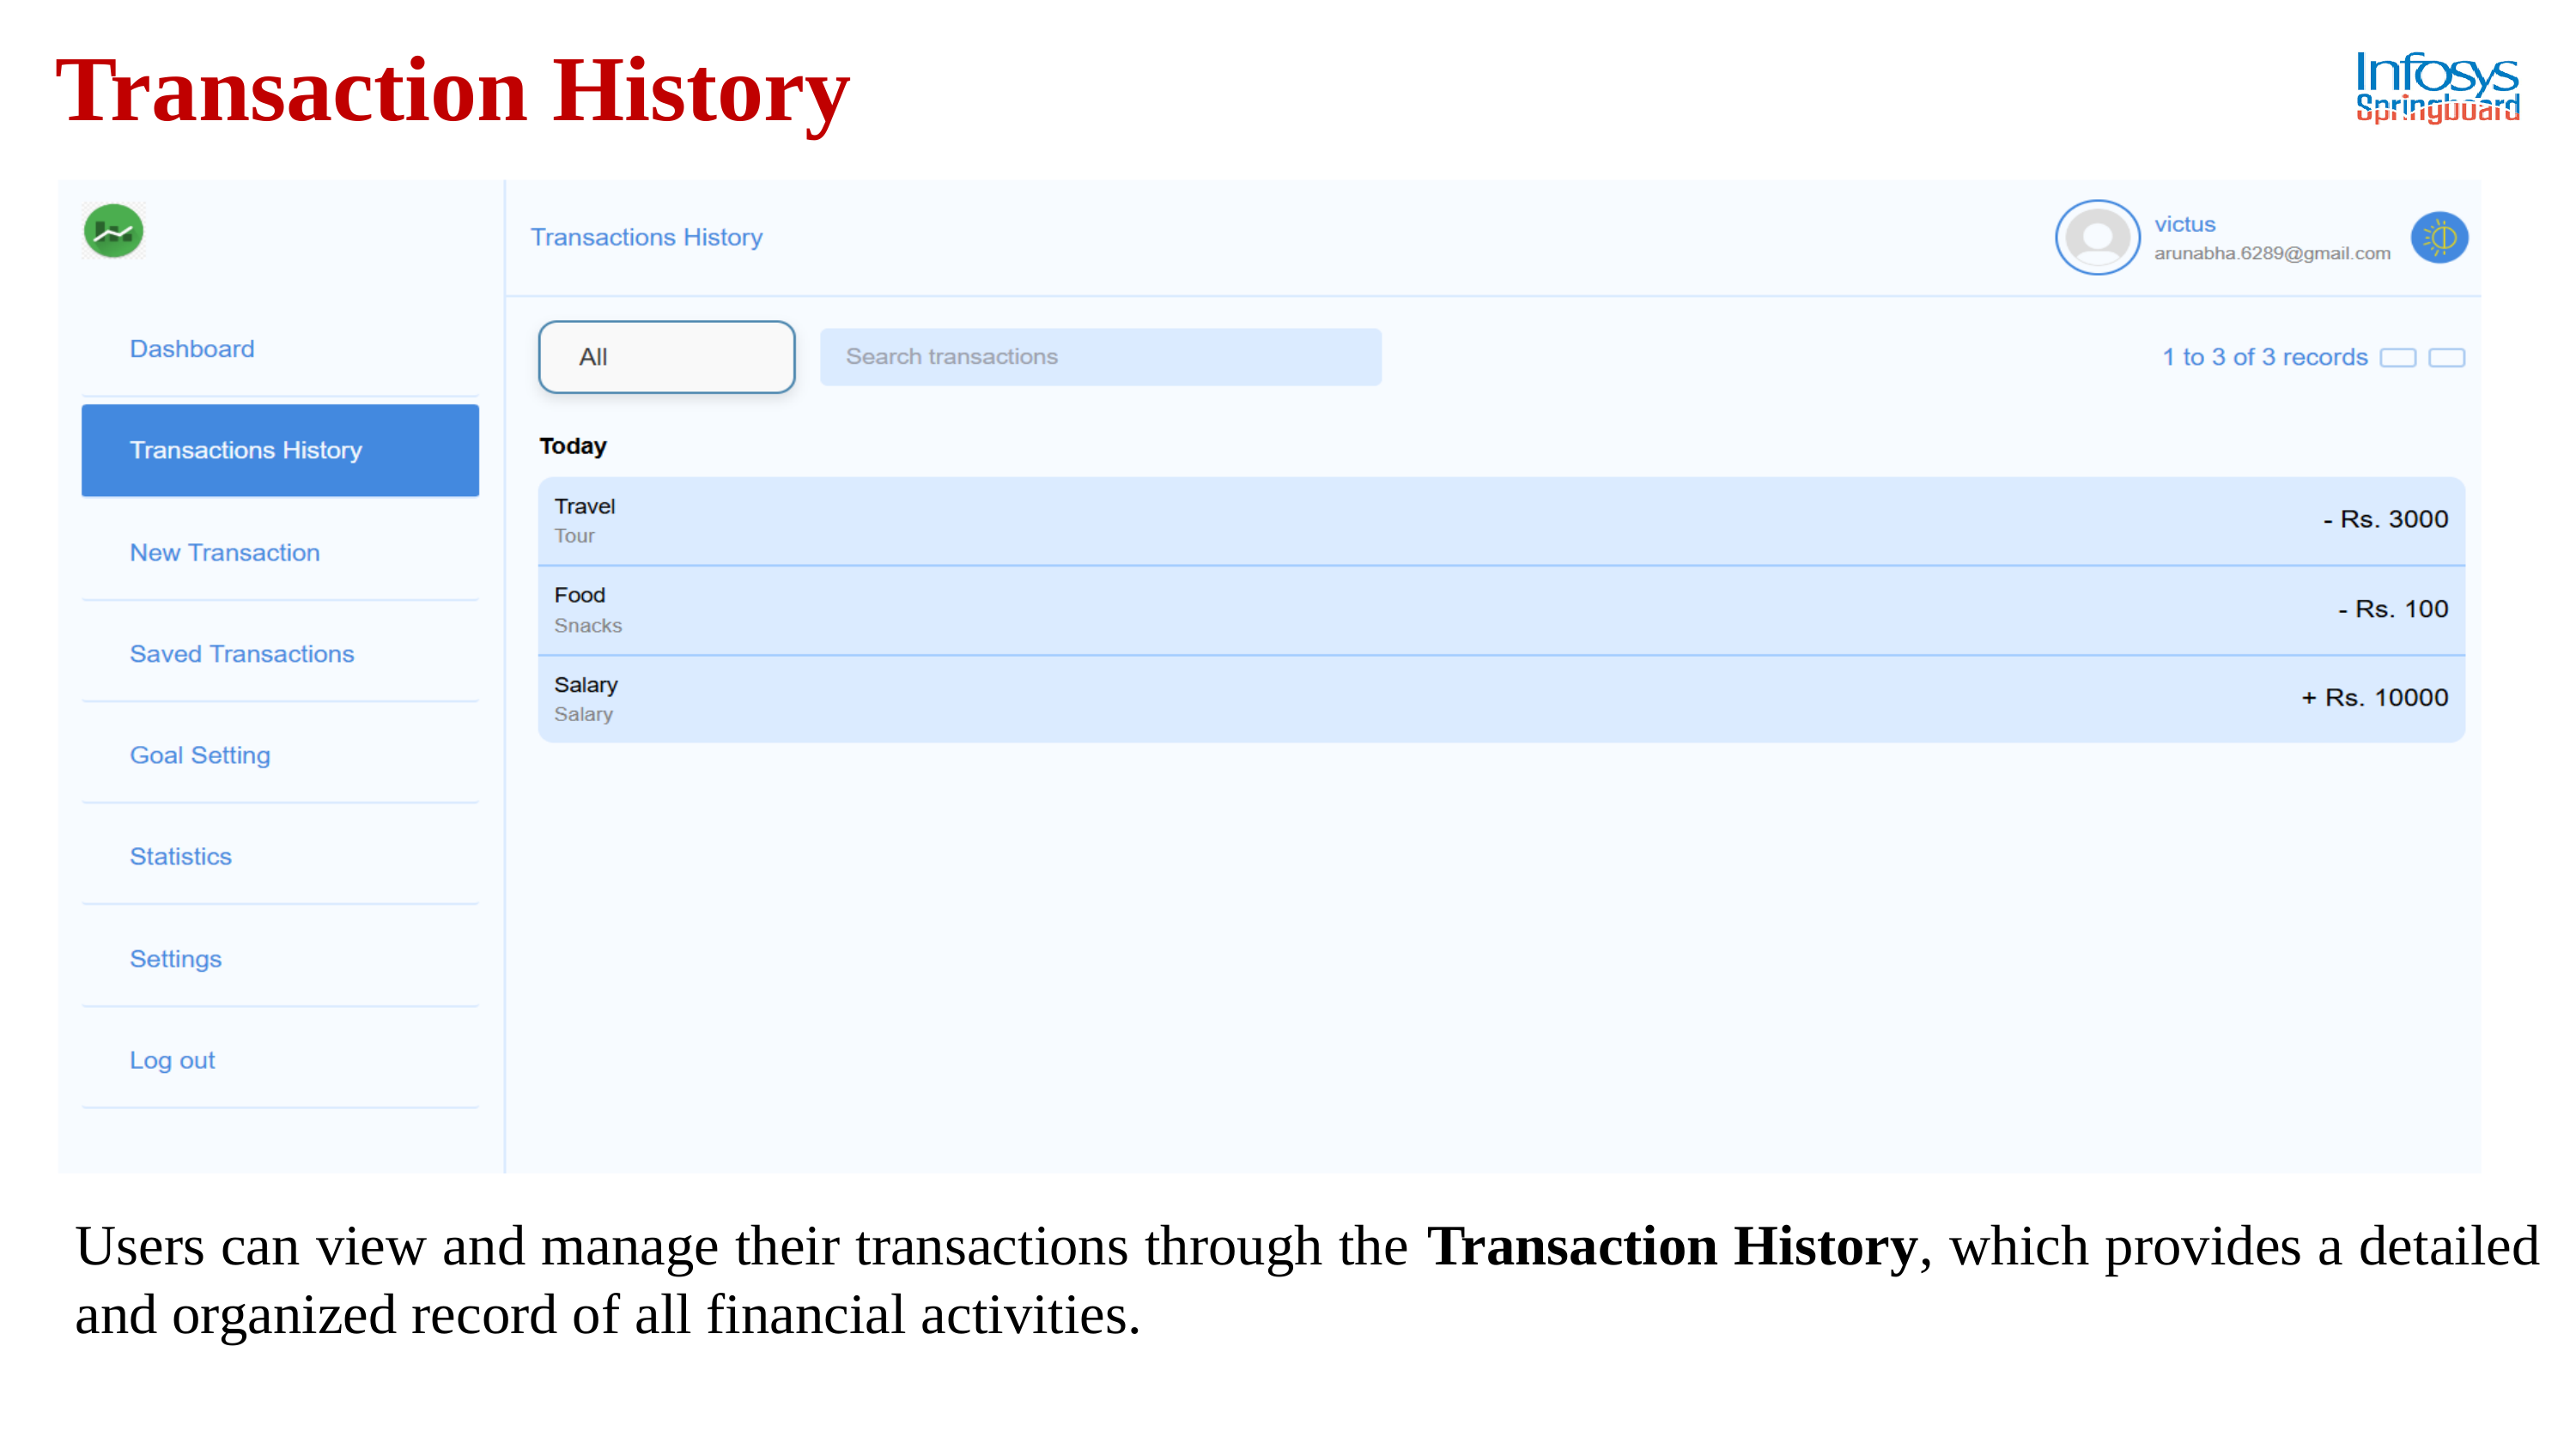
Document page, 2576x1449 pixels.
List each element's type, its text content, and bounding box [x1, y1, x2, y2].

text_box Transaction History [42, 21, 920, 145]
text_box Users can view and manage their transactions through the Transaction History, which provides a detailed and organized record of all financial activities. [62, 1201, 2555, 1351]
picture [58, 5, 2555, 1173]
